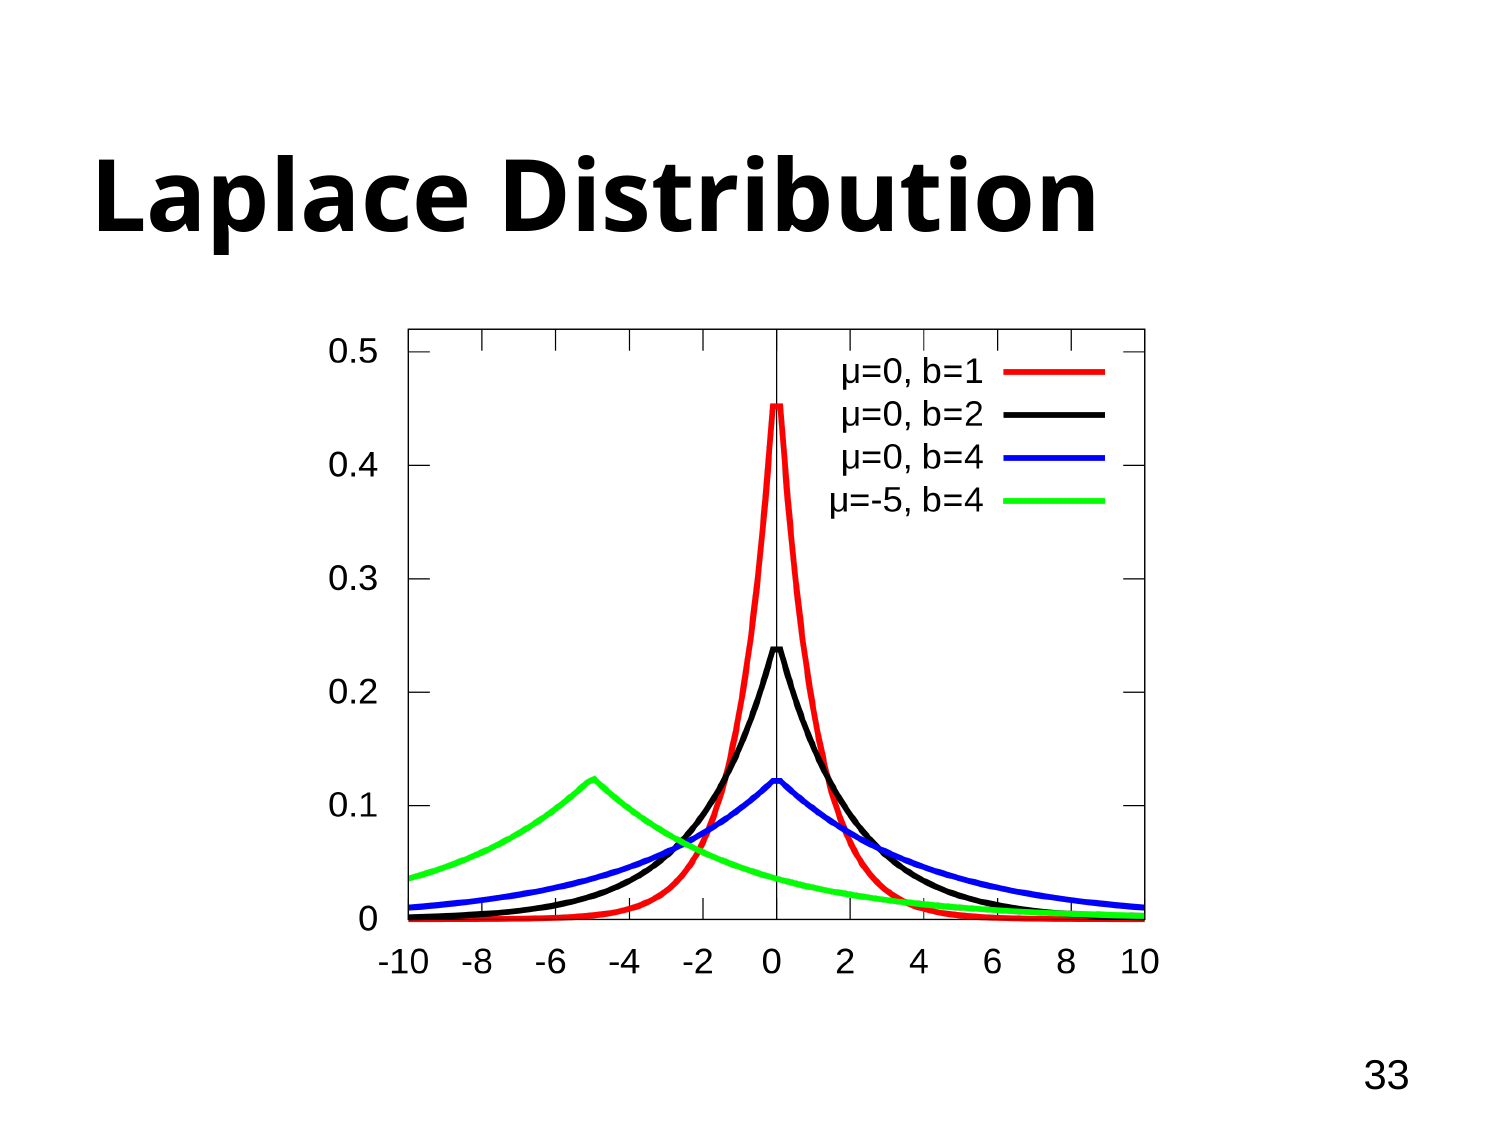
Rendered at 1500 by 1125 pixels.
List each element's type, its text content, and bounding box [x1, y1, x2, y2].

title Laplace Distribution [74, 97, 1426, 286]
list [81, 288, 1419, 1006]
slide_number 33 [1074, 1042, 1425, 1103]
